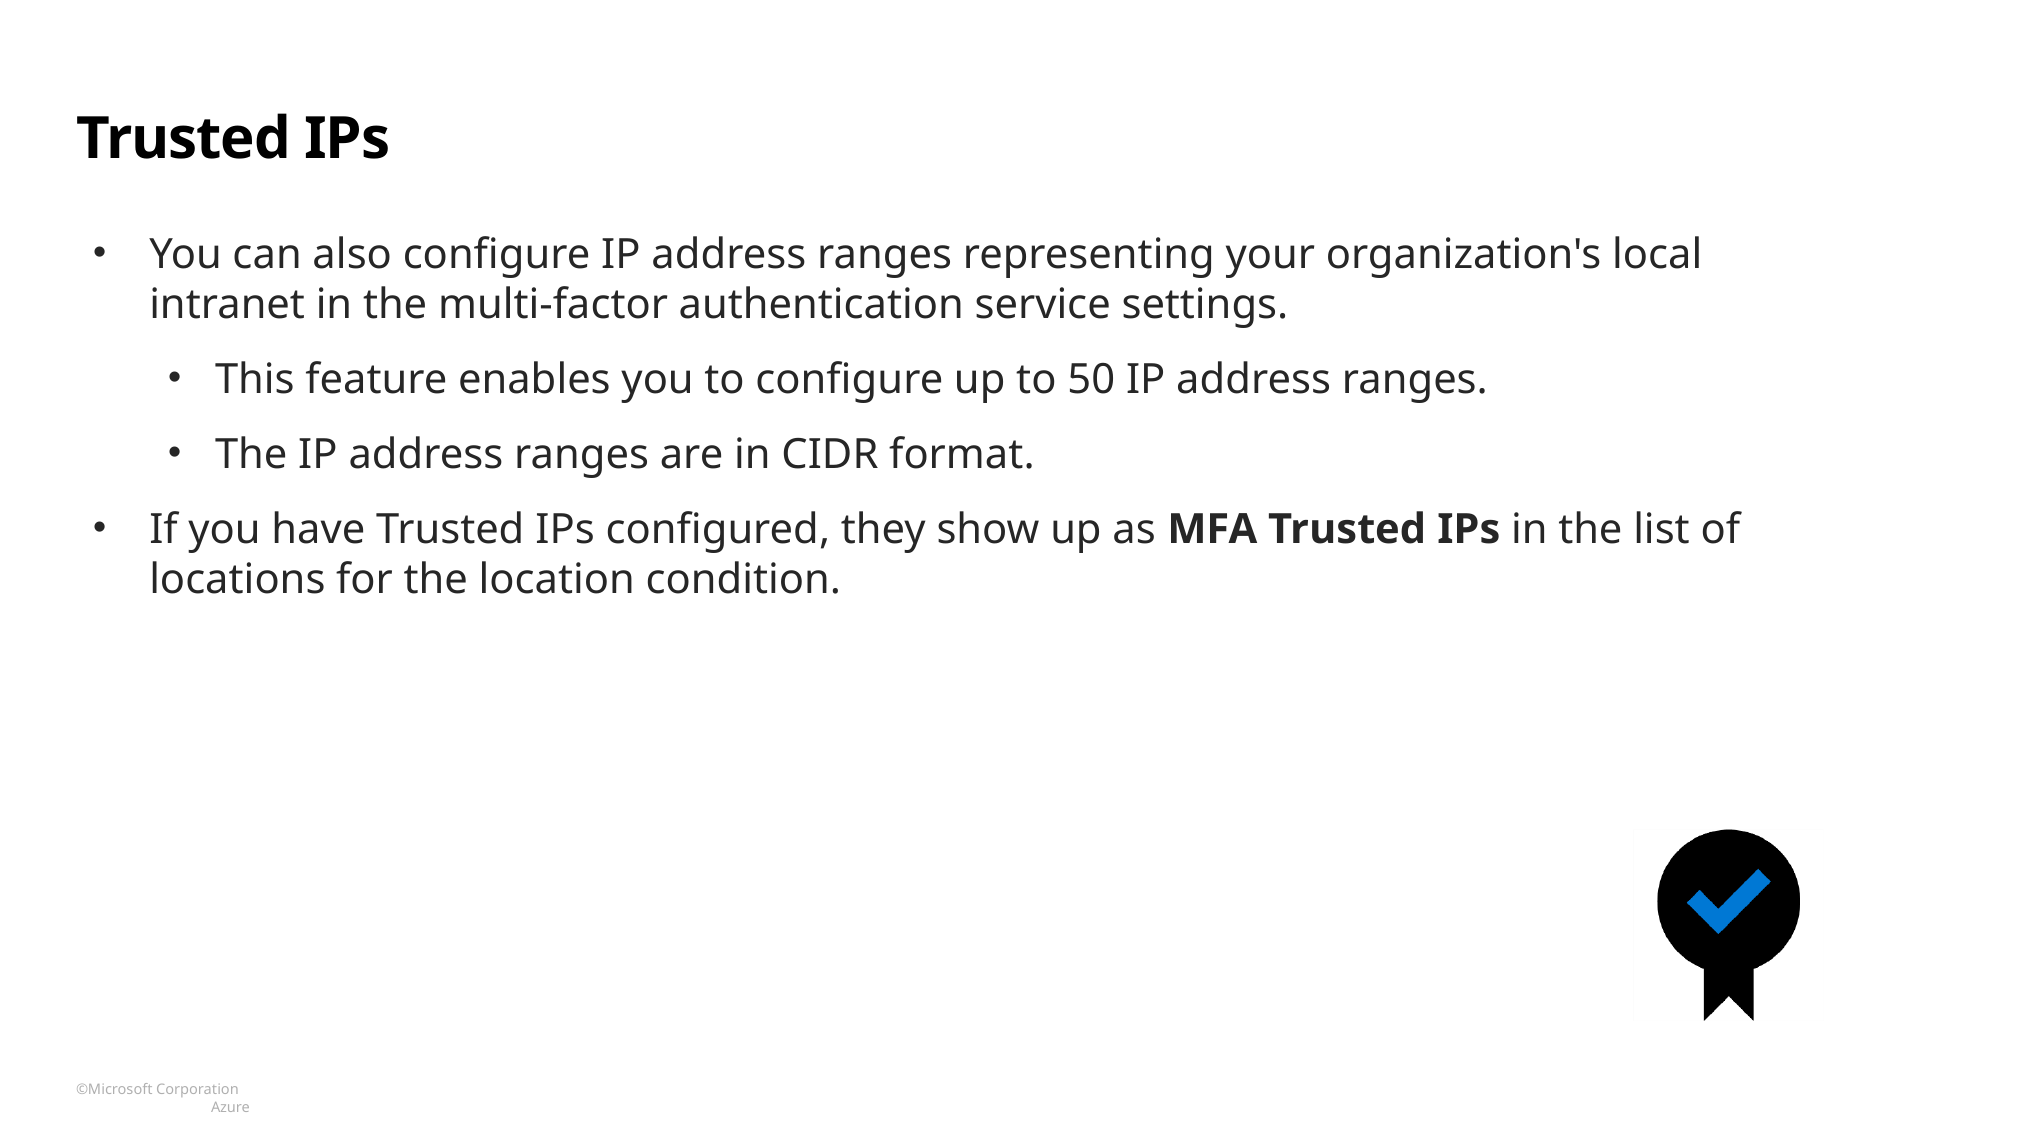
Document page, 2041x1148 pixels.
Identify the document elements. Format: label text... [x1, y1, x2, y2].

title Trusted IPs [76, 103, 1969, 172]
picture [1632, 829, 1824, 1021]
list You can also configure IP address ranges representing your organization's local intranet in the multi-factor authentication service settings. This feature enables you to configure up to 50 IP address ranges. The IP address ranges are in CIDR format. If you have Trusted IPs configured, they show up as MFA Trusted IPs in the list of locations for the location condition. [93, 226, 1802, 682]
